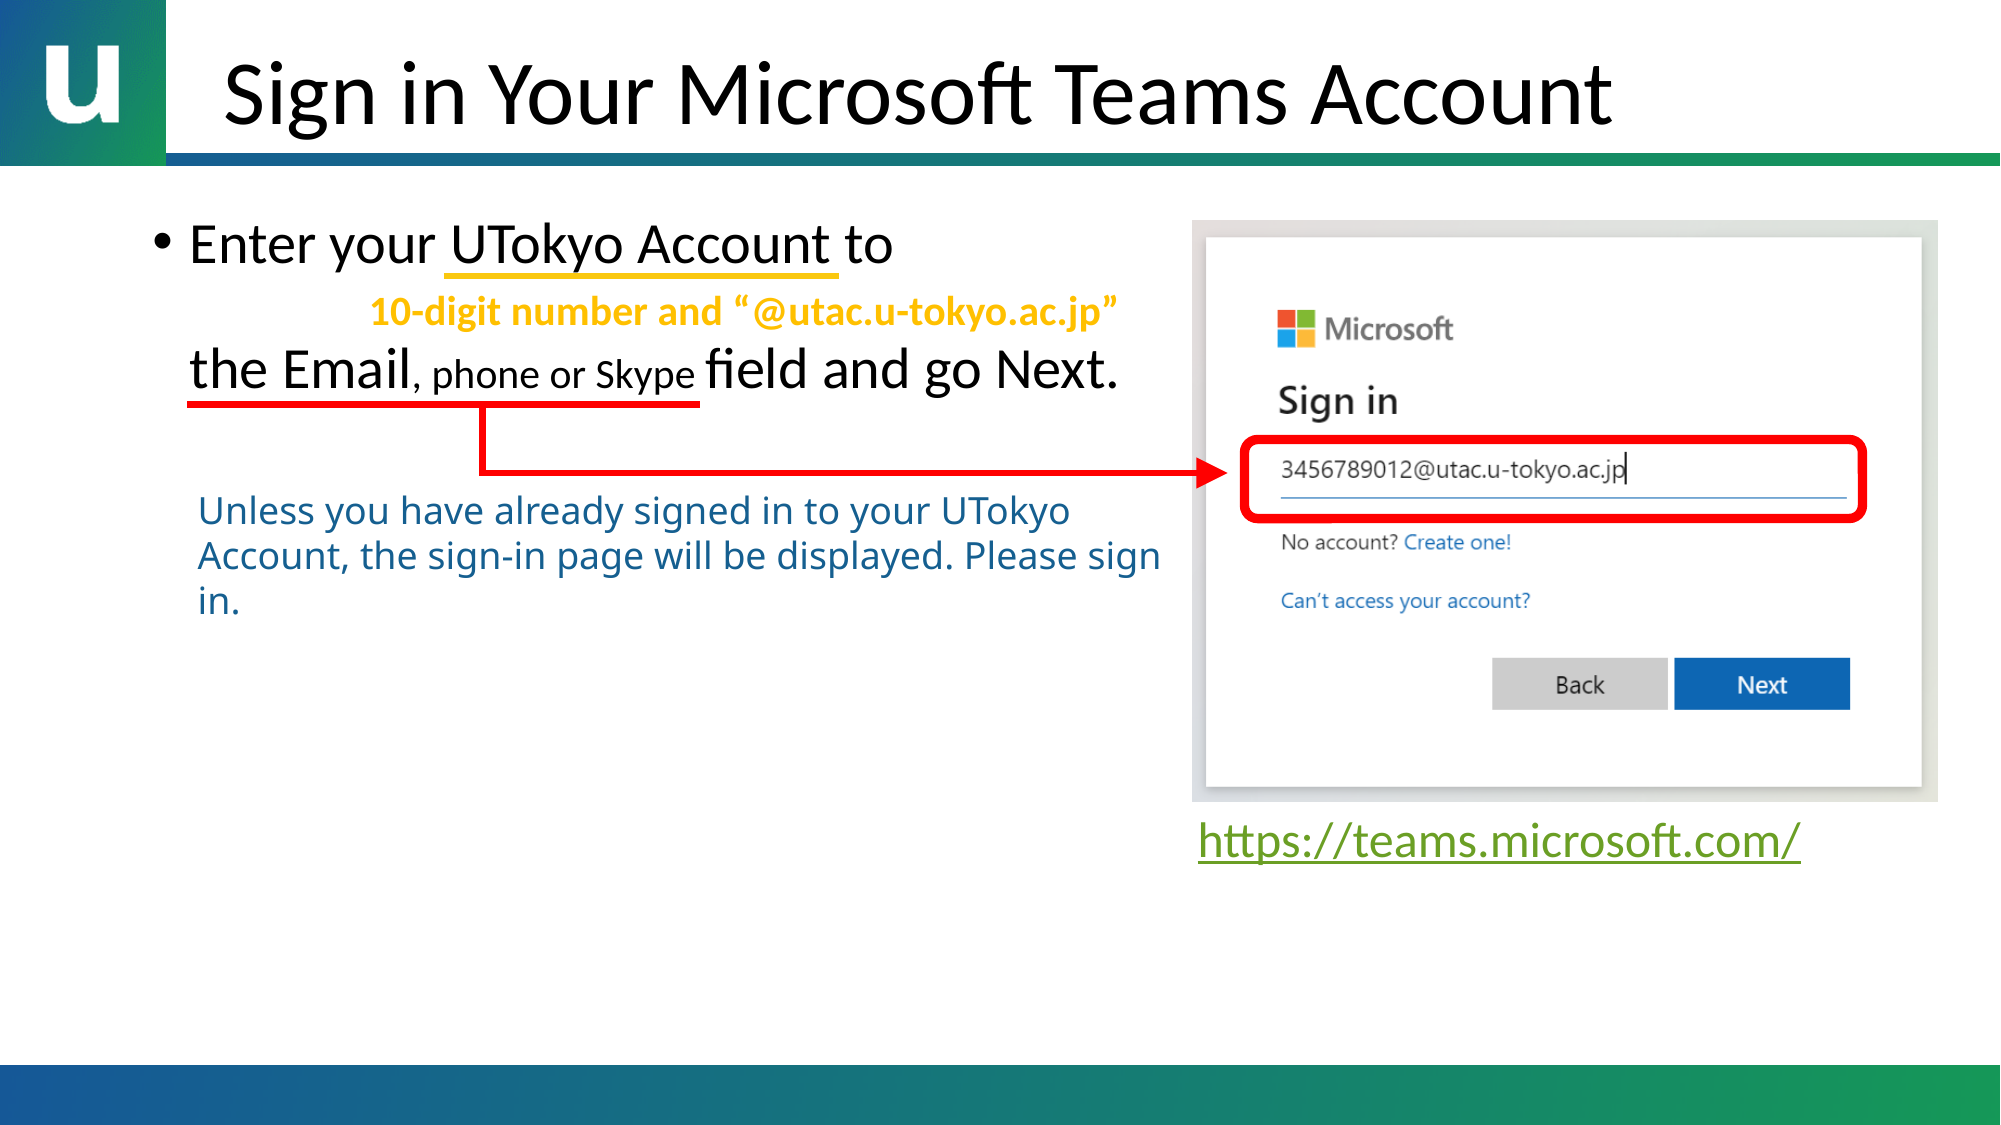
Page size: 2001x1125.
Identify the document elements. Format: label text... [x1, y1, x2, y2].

title Sign in Your Microsoft Teams Account [208, 35, 1863, 154]
picture [0, 1065, 2000, 1125]
text_box 10-digit number and “@utac.u-tokyo.ac.jp” [261, 276, 1191, 342]
picture [0, 0, 2000, 166]
text_box Unless you have already signed in to your UTokyo Account, the sign-in page will be displayed. Please sign in. [183, 479, 1183, 630]
text_box https://teams.microsoft.com/ [1182, 800, 1853, 876]
text_box [481, 408, 1191, 475]
picture [1191, 219, 1939, 803]
list Enter your UTokyo Account to the Email, phone or Skype field and go Next. [137, 205, 1863, 1055]
